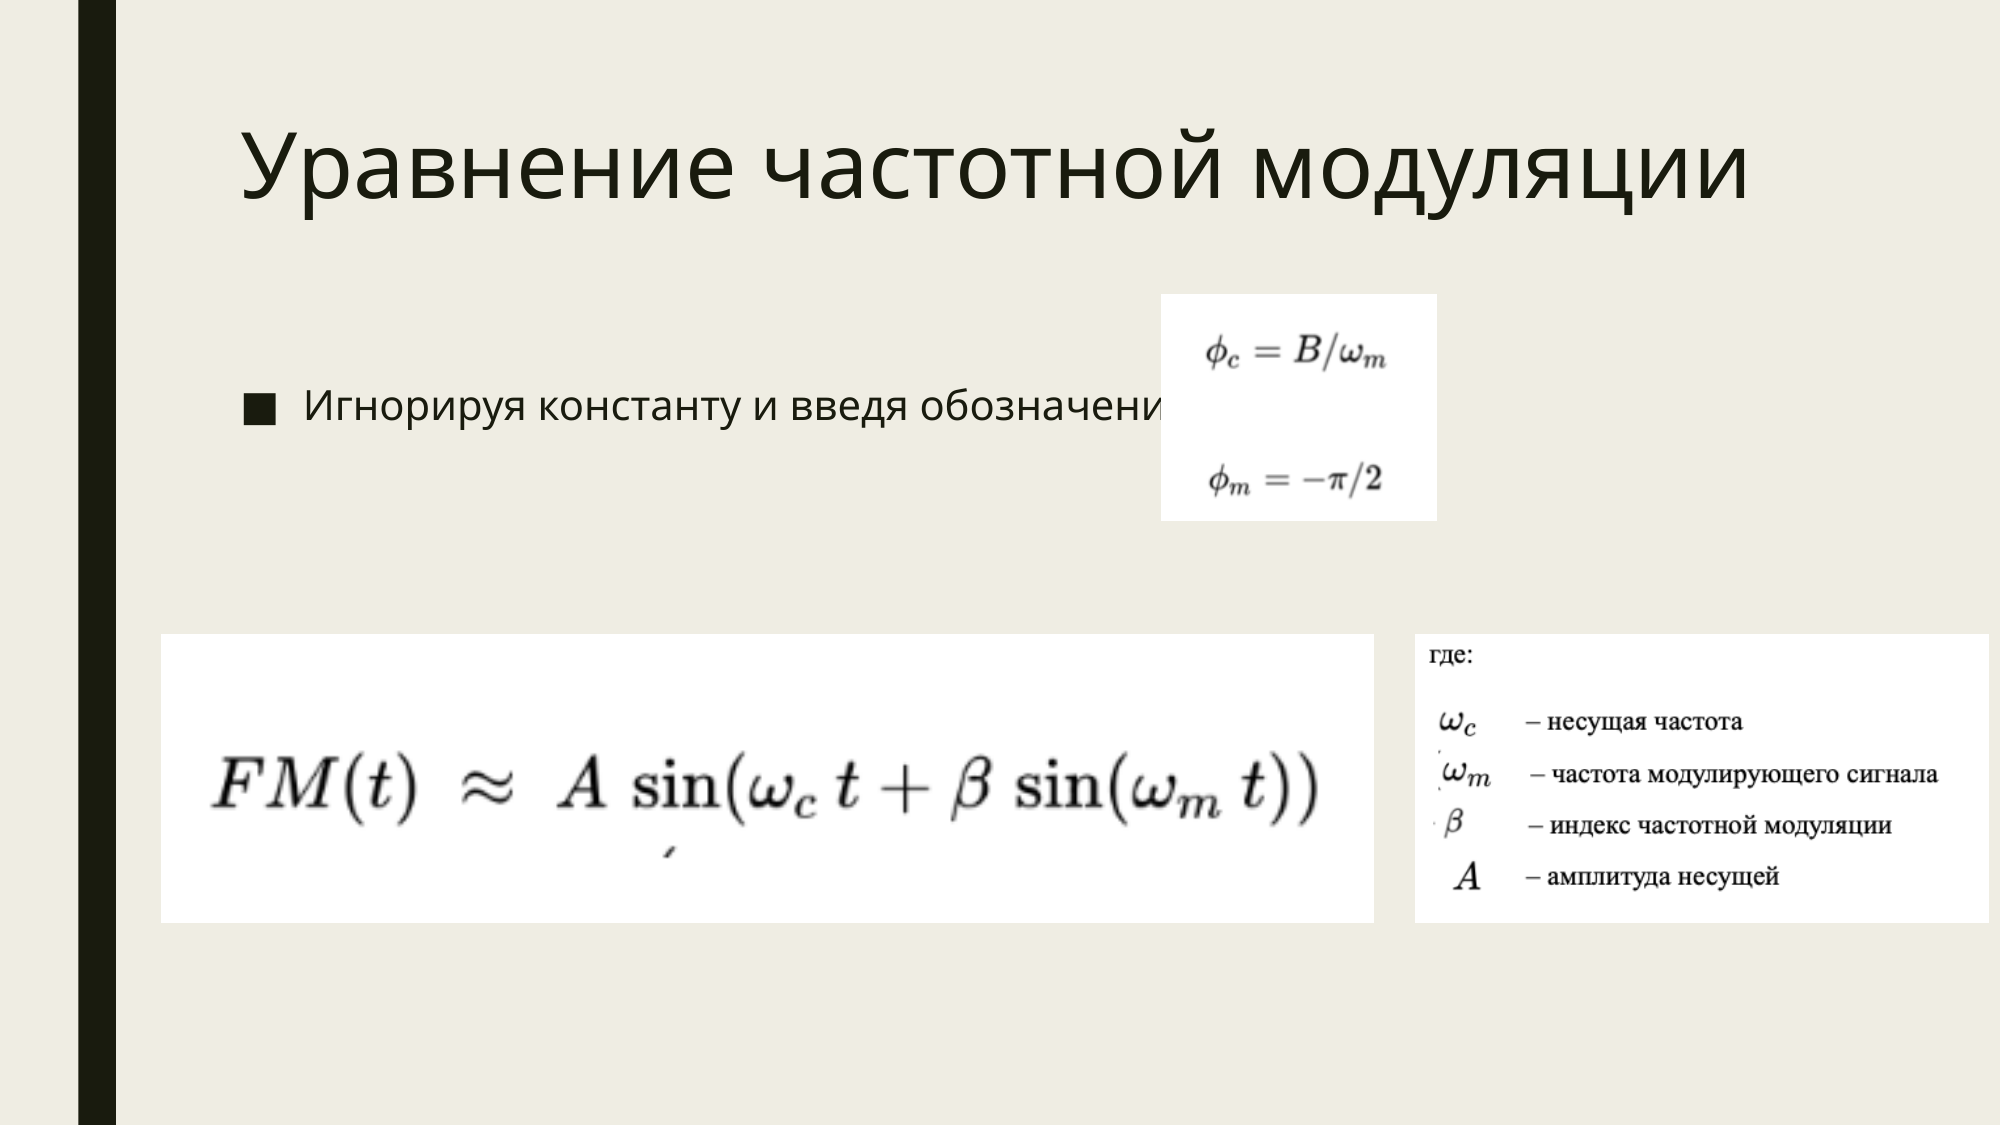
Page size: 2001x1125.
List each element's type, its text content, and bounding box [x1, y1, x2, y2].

picture [1161, 294, 1437, 521]
list Игнорируя константу и введя обозначения: [225, 375, 1800, 963]
title Уравнение частотной модуляции [225, 112, 1800, 357]
picture [161, 634, 1374, 923]
picture [1415, 634, 1989, 923]
